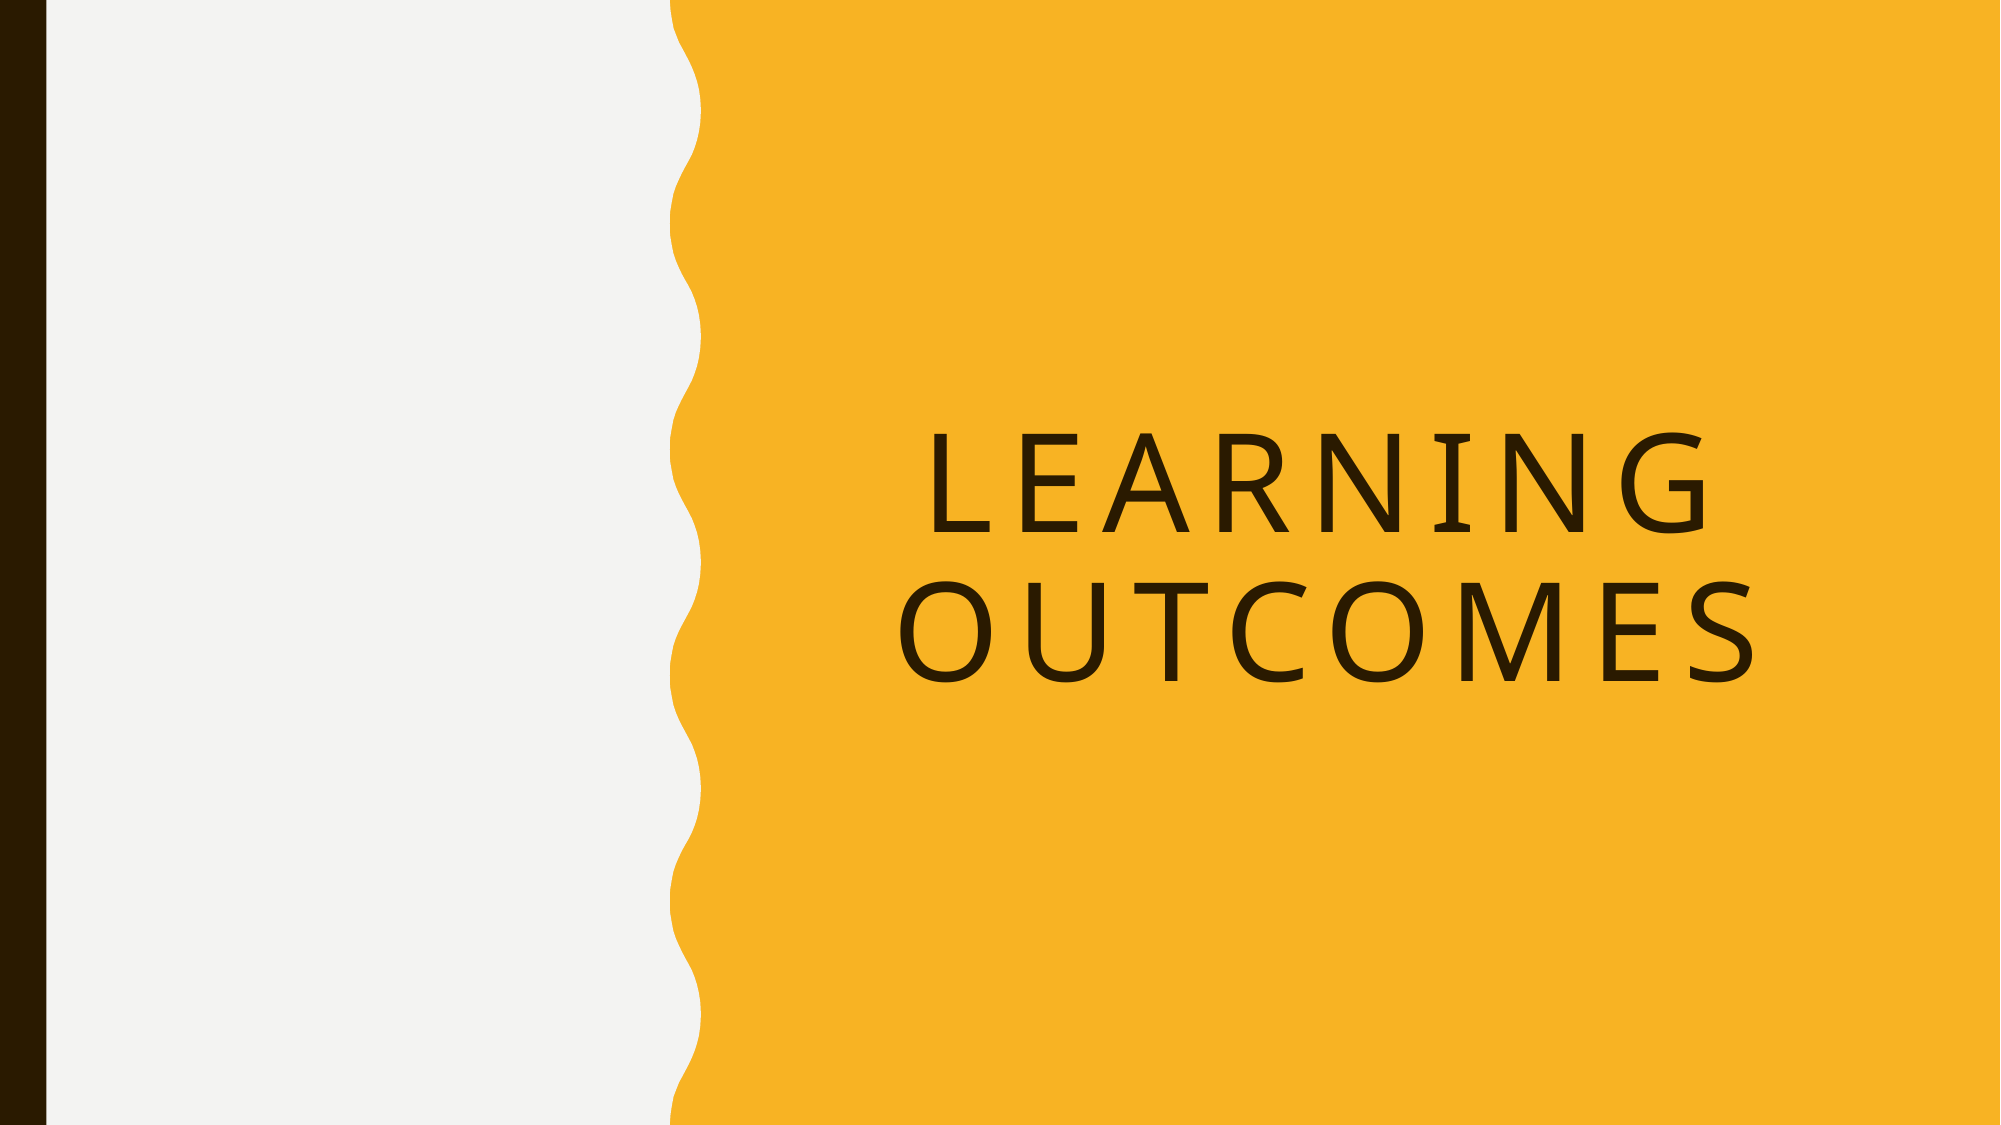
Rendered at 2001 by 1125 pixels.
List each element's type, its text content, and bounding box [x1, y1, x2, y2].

text_box [670, 0, 2000, 1125]
text_box [47, 0, 701, 1125]
text_box [0, 0, 47, 1125]
text_box Learning outcomes [806, 201, 1847, 923]
